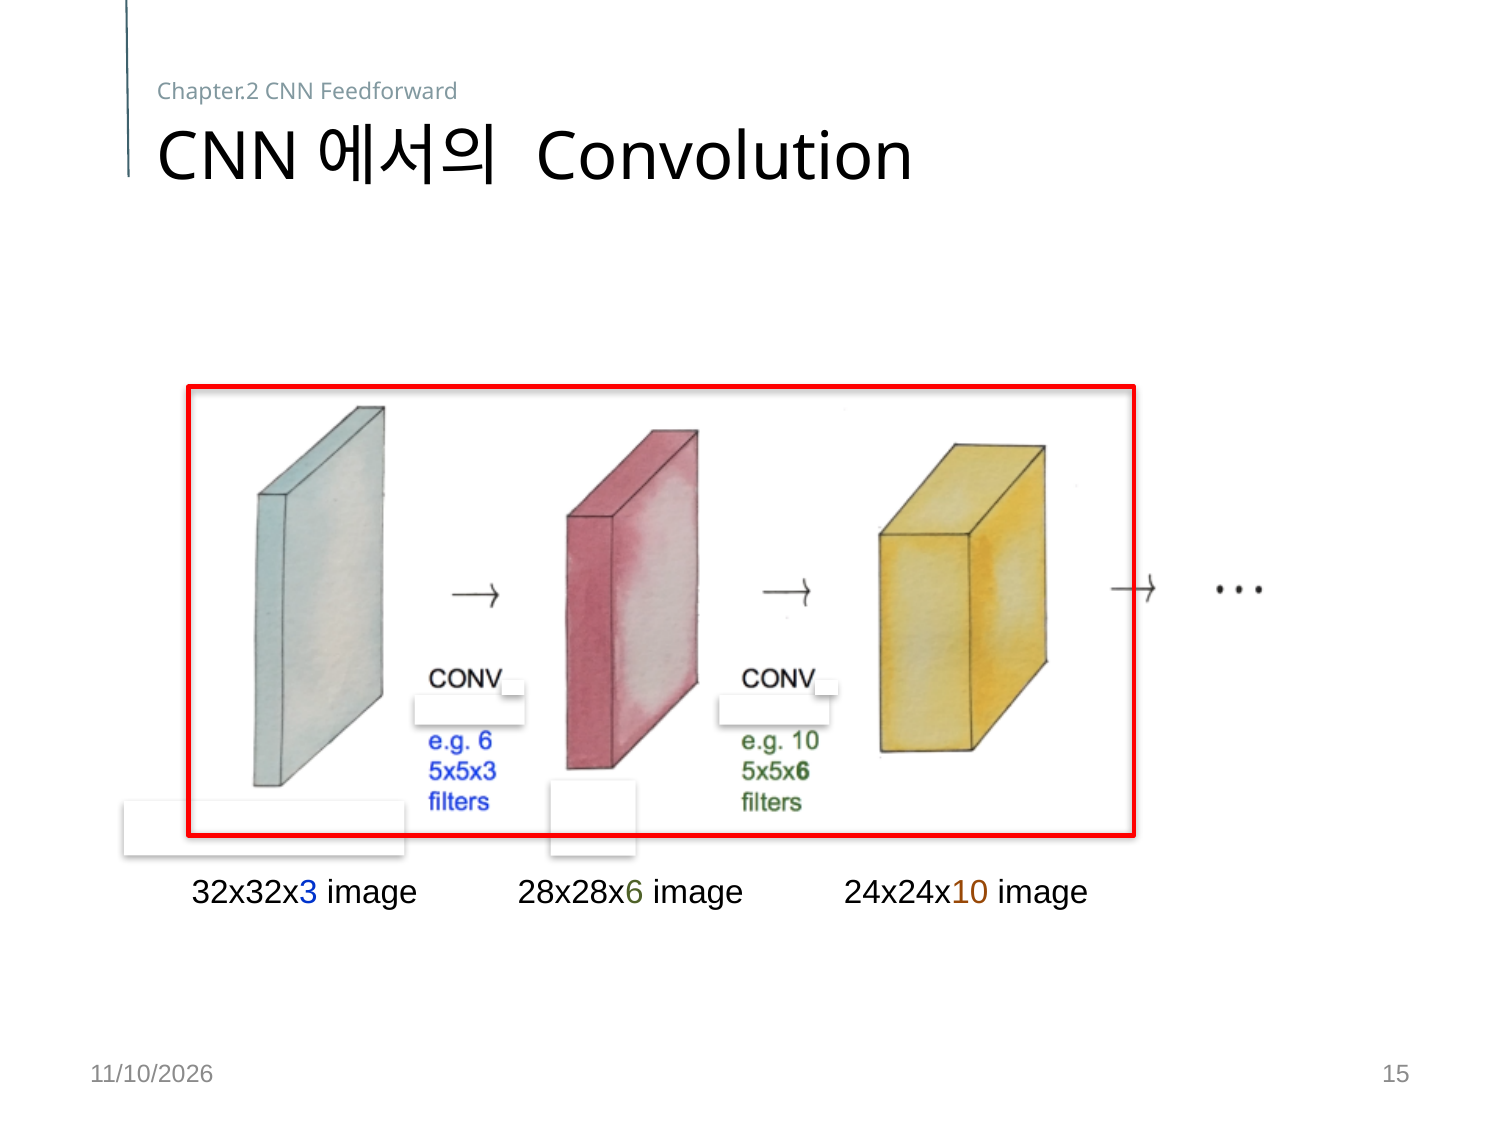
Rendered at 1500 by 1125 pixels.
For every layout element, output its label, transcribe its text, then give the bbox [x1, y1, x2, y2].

slide_number 15 [1074, 1042, 1425, 1103]
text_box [94, 330, 1345, 924]
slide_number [75, 1042, 425, 1103]
text_box Chapter.2 CNN Feedforward CNN에서의 Convolution [141, 0, 1492, 267]
